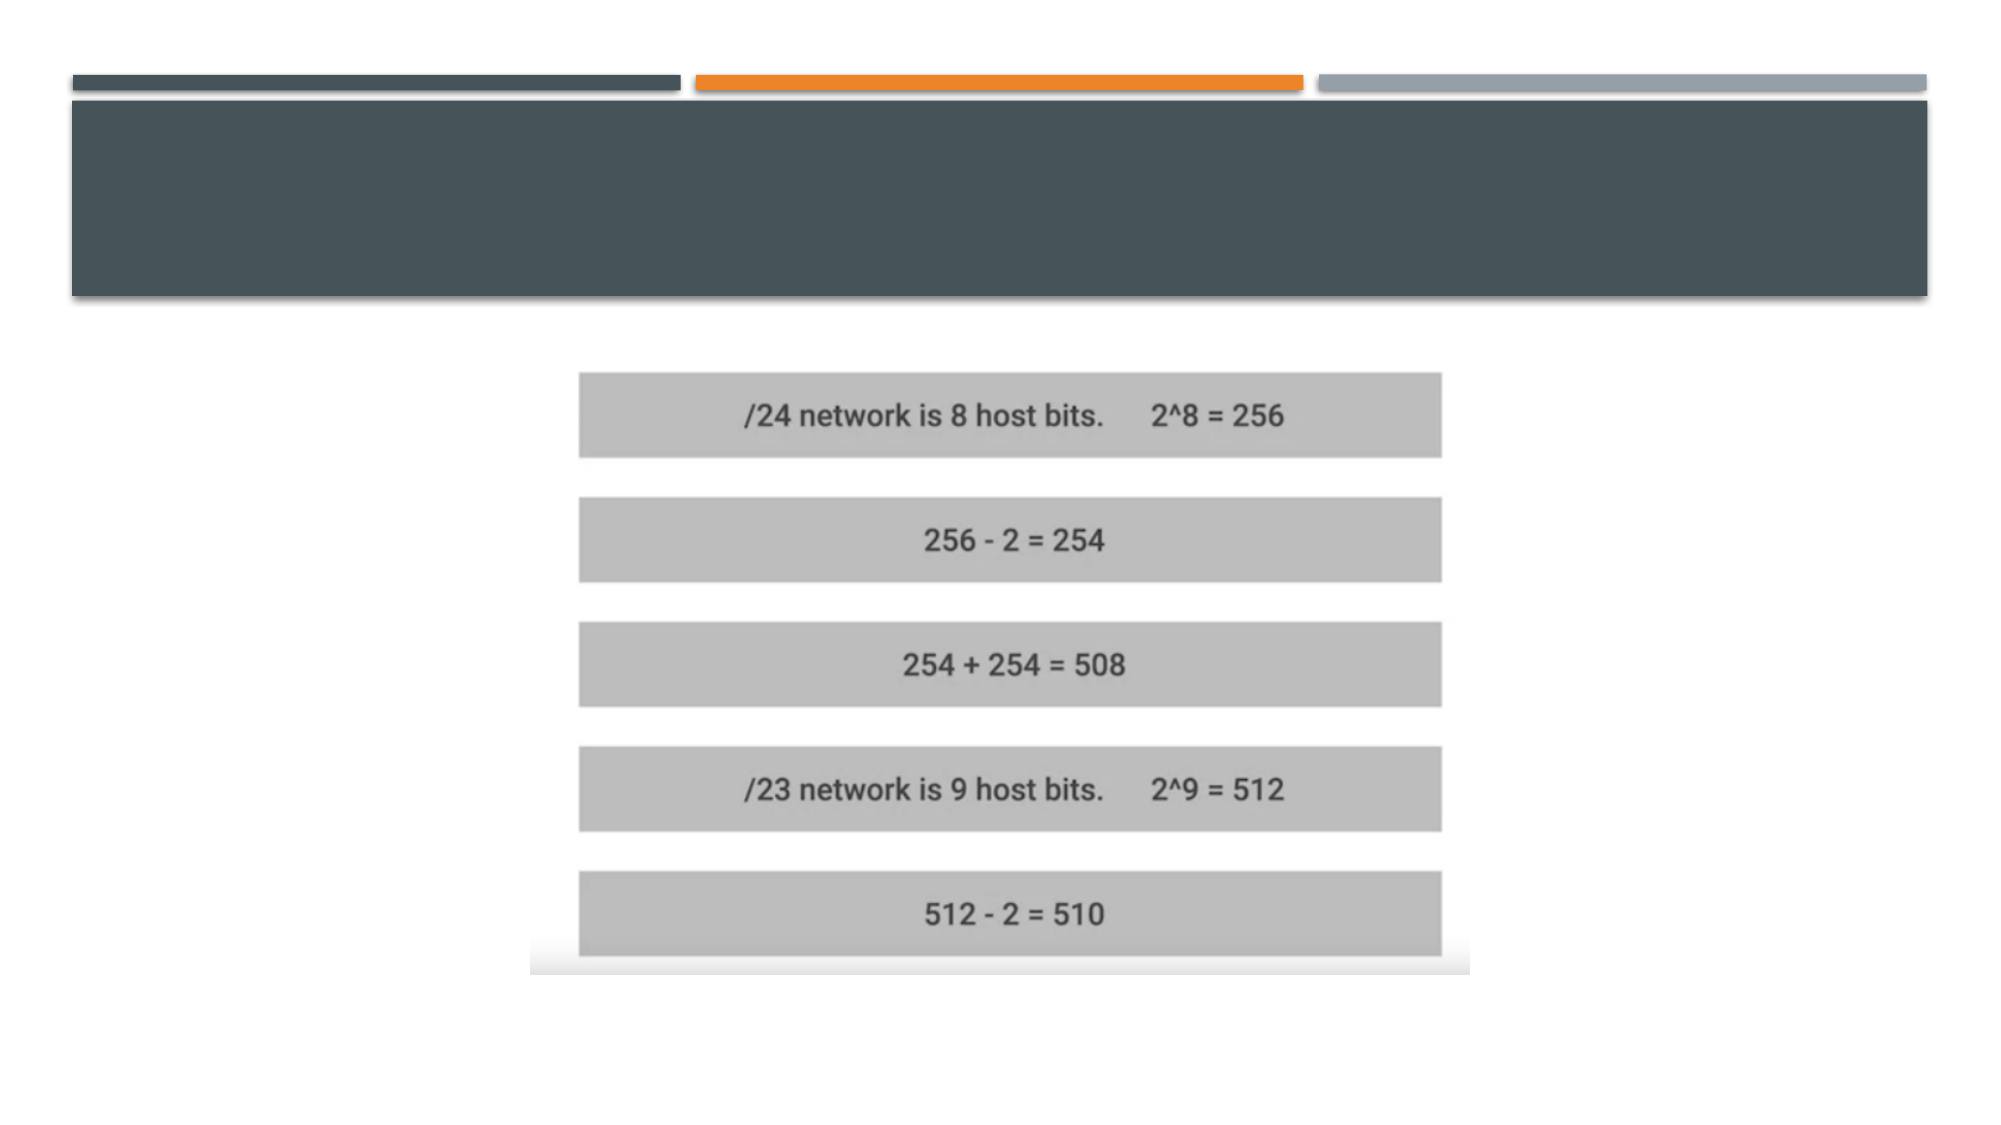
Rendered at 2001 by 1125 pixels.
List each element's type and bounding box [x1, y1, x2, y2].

picture [529, 311, 1471, 975]
